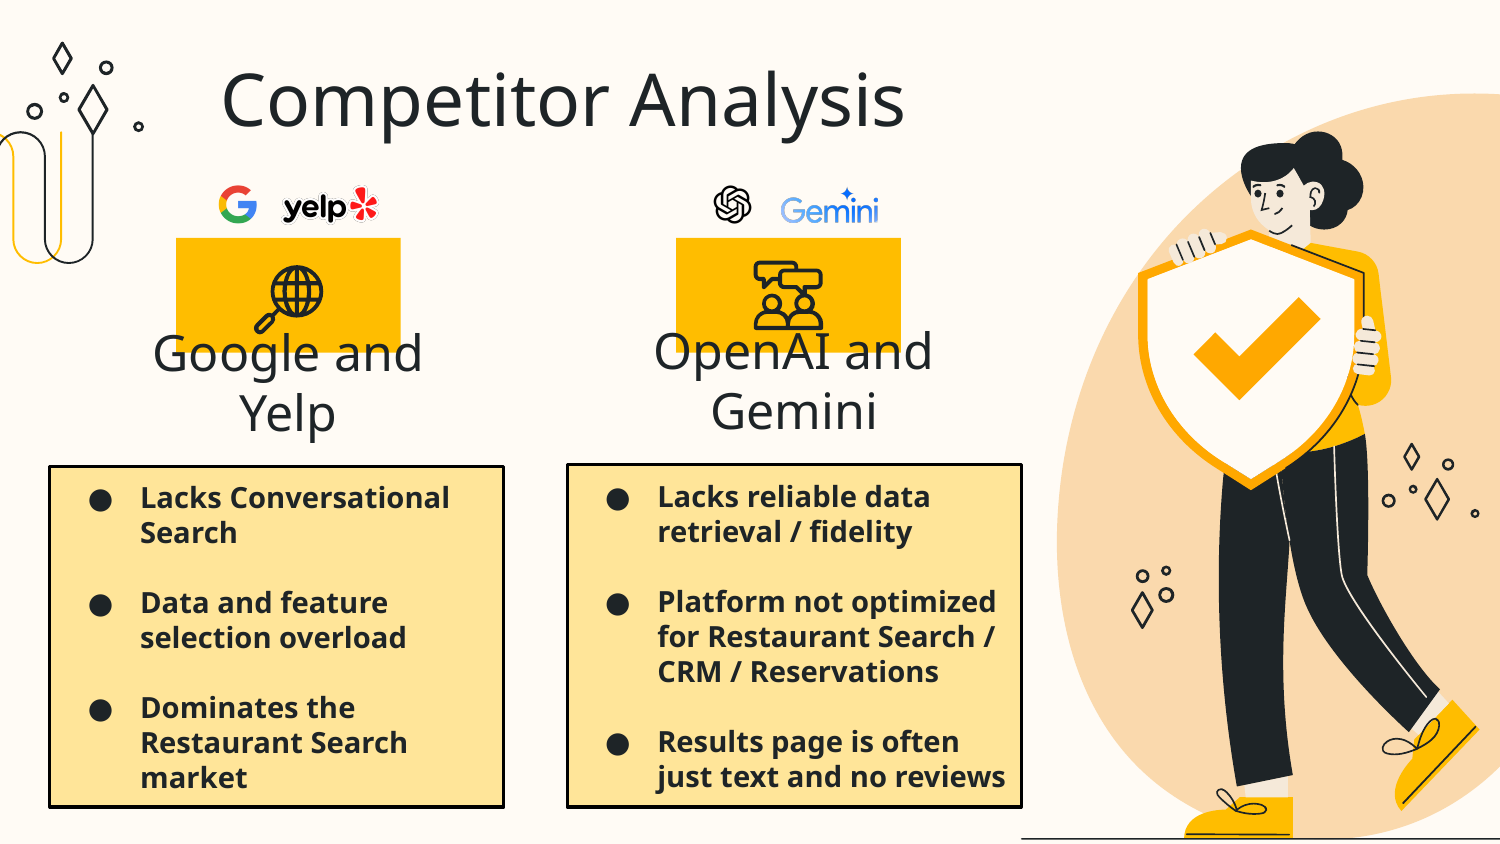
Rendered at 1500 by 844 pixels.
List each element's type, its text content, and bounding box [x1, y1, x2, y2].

text_box [176, 237, 401, 353]
text_box [753, 260, 824, 331]
picture [780, 186, 878, 223]
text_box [1009, 29, 1500, 844]
subtitle Google and Yelp [82, 365, 494, 457]
subtitle Lacks Conversational Search Data and feature selection overload Dominates the Restaurant Search market [49, 466, 504, 808]
text_box [253, 265, 324, 335]
subtitle OpenAI and Gemini [588, 362, 1000, 455]
picture [687, 179, 778, 231]
text_box [676, 237, 901, 353]
picture [281, 184, 379, 225]
title Competitor Analysis [118, 38, 1004, 133]
text_box Lacks reliable data retrieval / fidelity Platform not optimized for Restaurant Search / CRM / Reservations Results page is often just text and no reviews [567, 464, 1004, 807]
picture [212, 179, 264, 231]
